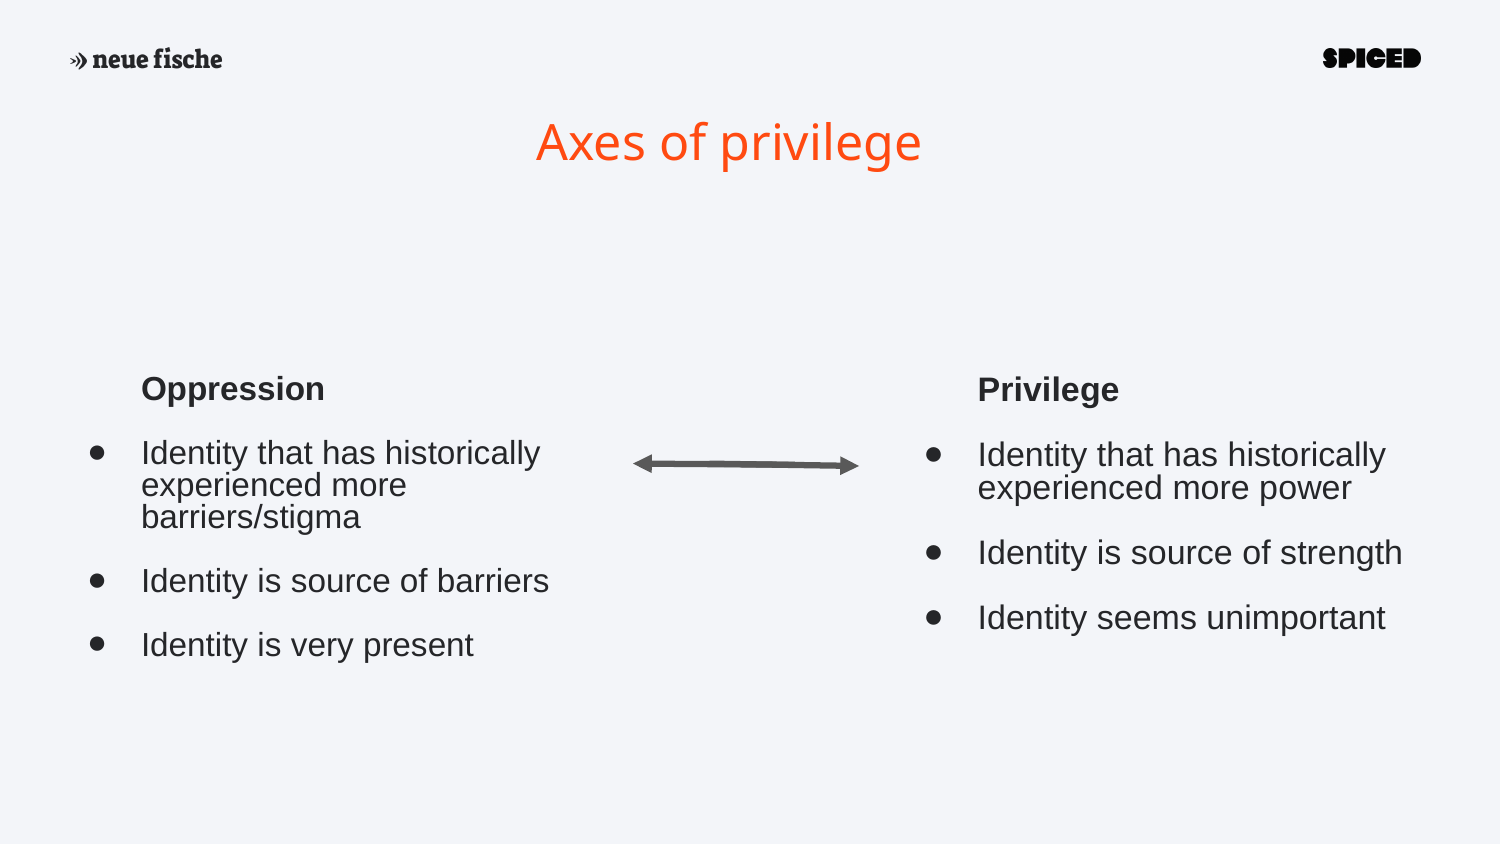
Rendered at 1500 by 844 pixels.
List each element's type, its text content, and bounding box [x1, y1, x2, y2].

subtitle Oppression Identity that has historically experienced more barriers/stigma Identity is source of barriers Identity is very present [51, 360, 633, 662]
title Axes of privilege [479, 80, 980, 186]
subtitle Privilege Identity that has historically experienced more power Identity is source of strength Identity seems unimportant [887, 360, 1470, 662]
picture [1323, 48, 1421, 68]
picture [70, 47, 223, 70]
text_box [796, 463, 860, 467]
